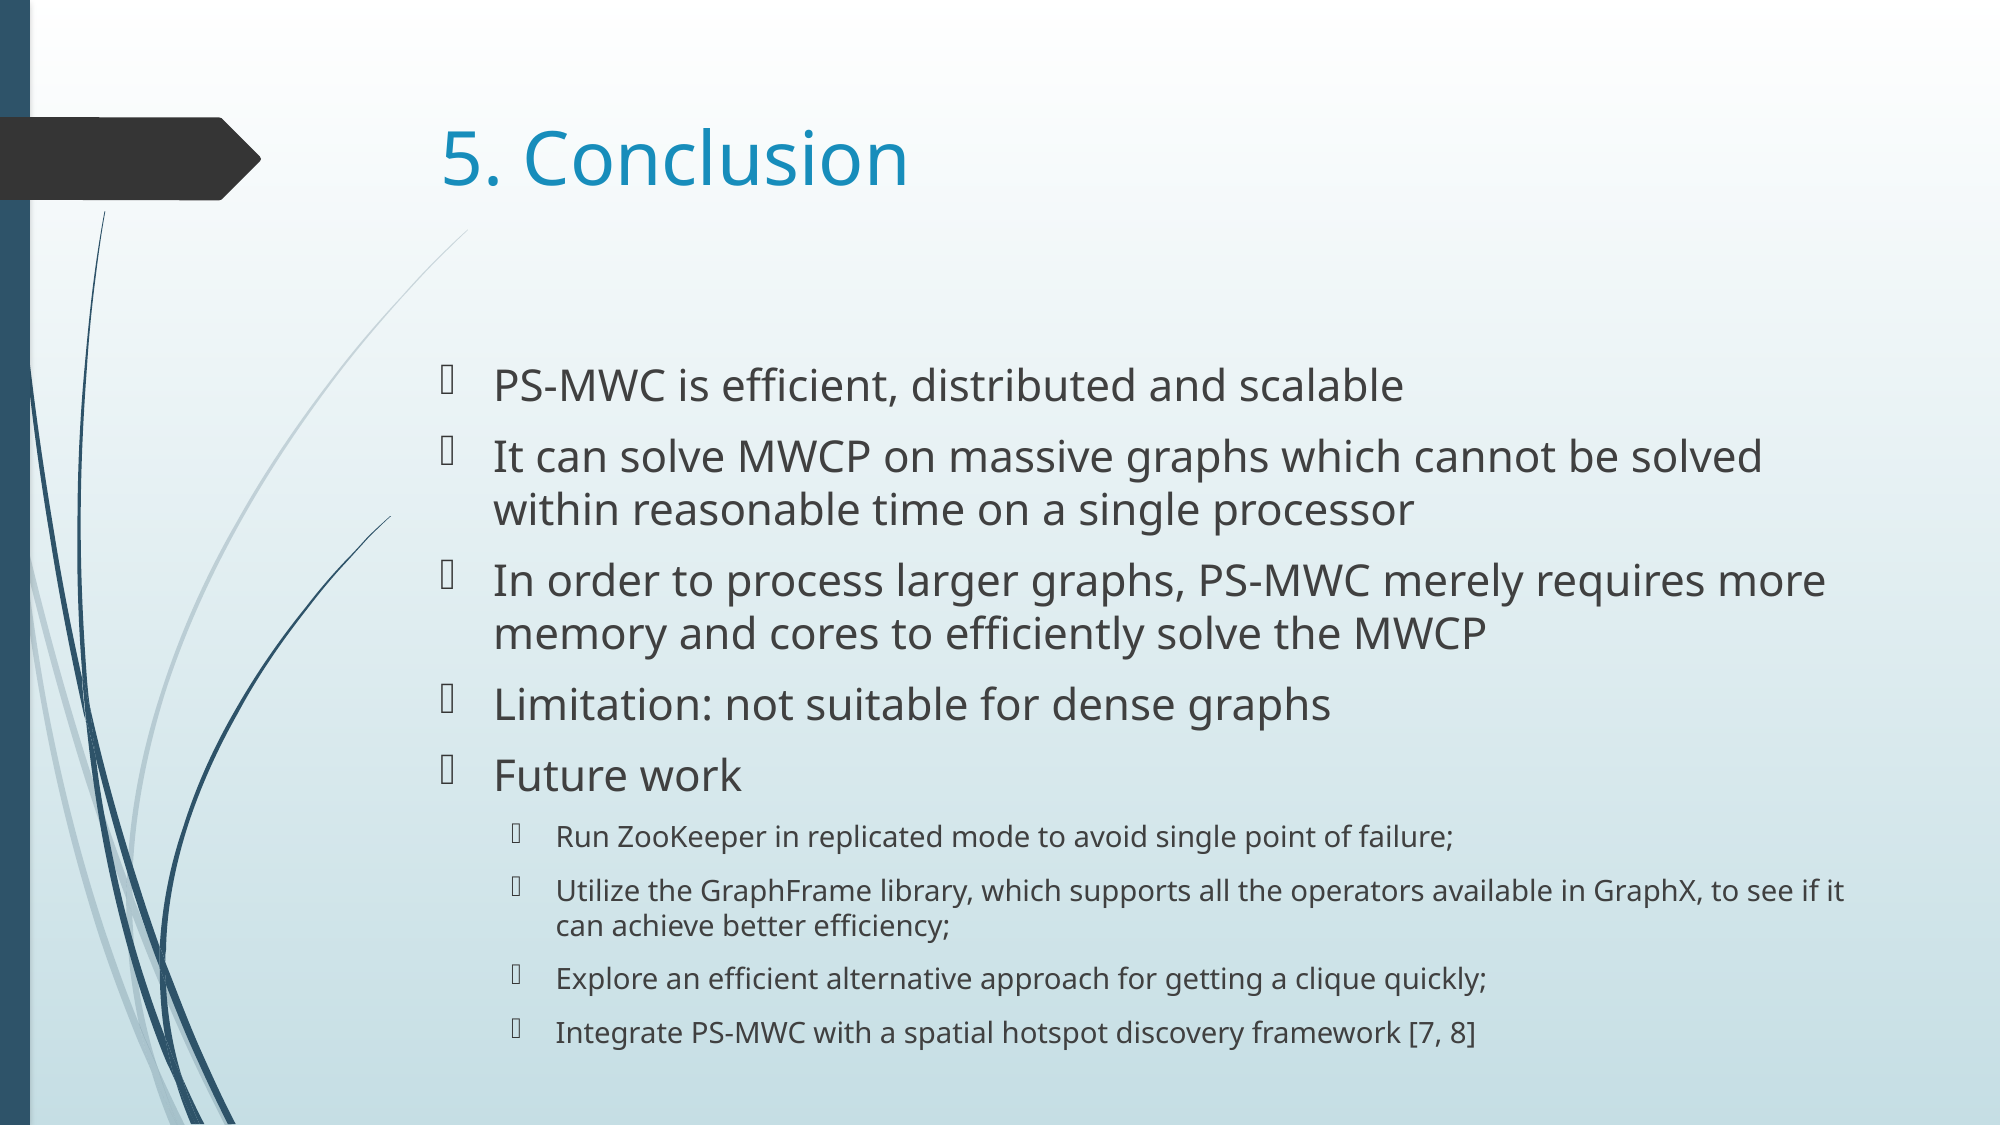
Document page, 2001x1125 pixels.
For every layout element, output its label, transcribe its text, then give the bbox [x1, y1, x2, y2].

list PS-MWC is efficient, distributed and scalable It can solve MWCP on massive graphs which cannot be solved within reasonable time on a single processor In order to process larger graphs, PS-MWC merely requires more memory and cores to efficiently solve the MWCP Limitation: not suitable for dense graphs Future work Run ZooKeeper in replicated mode to avoid single point of failure; Utilize the GraphFrame library, which supports all the operators available in GraphX, to see if it can achieve better efficiency; Explore an efficient alternative approach for getting a clique quickly; Integrate PS-MWC with a spatial hotspot discovery framework [7, 8] [424, 350, 1888, 1063]
title 5. Conclusion [425, 102, 1888, 313]
